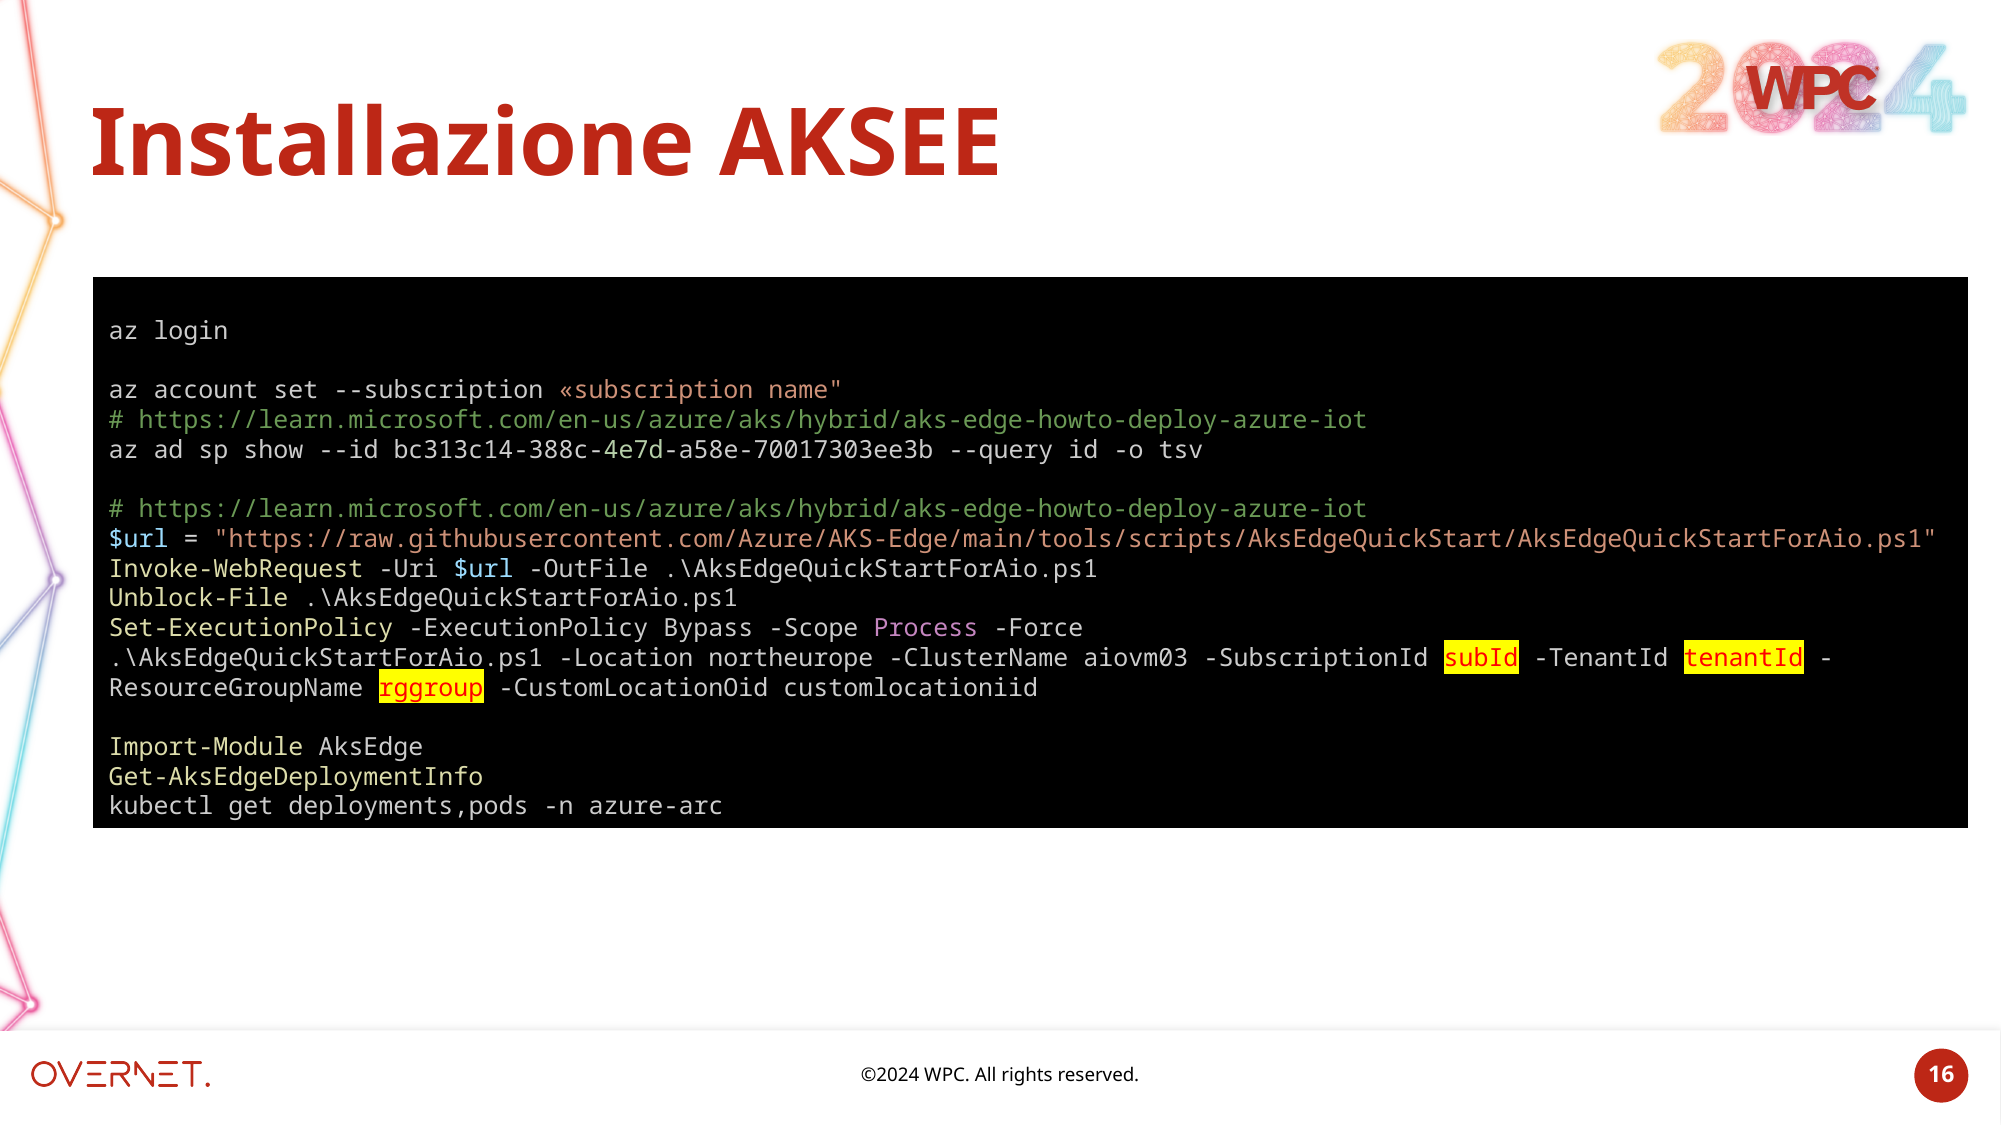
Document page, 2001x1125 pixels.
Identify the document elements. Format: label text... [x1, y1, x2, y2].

picture [31, 1061, 210, 1087]
title Installazione AKSEE [75, 59, 1581, 230]
picture [0, 0, 75, 1031]
text_box az login az account set --subscription «subscription name" # https://learn.microsoft.com/en-us/azure/aks/hybrid/aks-edge-howto-deploy-azure-iot az ad sp show --id bc313c14-388c-4e7d-a58e-70017303ee3b --query id -o tsv # https://learn.microsoft.com/en-us/azure/aks/hybrid/aks-edge-howto-deploy-azure-iot $url = "https://raw.githubusercontent.com/Azure/AKS-Edge/main/tools/scripts/AksEdgeQuickStart/AksEdgeQuickStartForAio.ps1" Invoke-WebRequest -Uri $url -OutFile .\AksEdgeQuickStartForAio.ps1 Unblock-File .\AksEdgeQuickStartForAio.ps1 Set-ExecutionPolicy -ExecutionPolicy Bypass -Scope Process -Force .\AksEdgeQuickStartForAio.ps1 -Location northeurope -ClusterName aiovm03 -SubscriptionId subId -TenantId tenantId -ResourceGroupName rggroup -CustomLocationOid customlocationiid Import-Module AksEdge Get-AksEdgeDeploymentInfo kubectl get deployments,pods -n azure-arc [93, 277, 1968, 828]
picture [1654, 39, 1969, 136]
